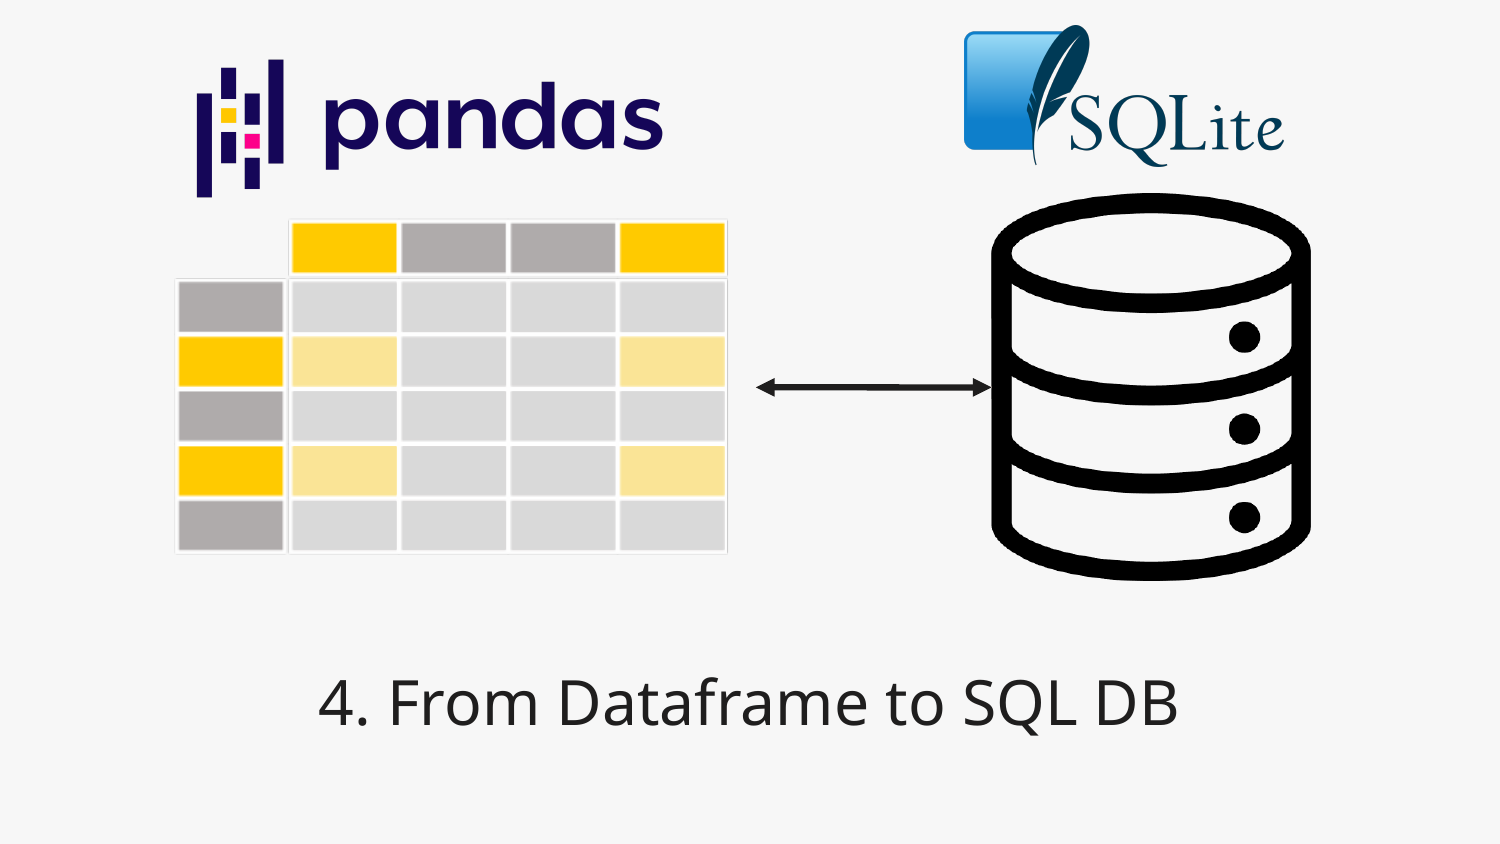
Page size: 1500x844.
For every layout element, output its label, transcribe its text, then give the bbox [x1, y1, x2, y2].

picture [1118, 98, 1157, 148]
picture [1263, 122, 1274, 133]
title 4. From Dataframe to SQL DB [118, 648, 1382, 753]
picture [963, 24, 1284, 168]
picture [102, 24, 757, 572]
picture [991, 193, 1312, 582]
